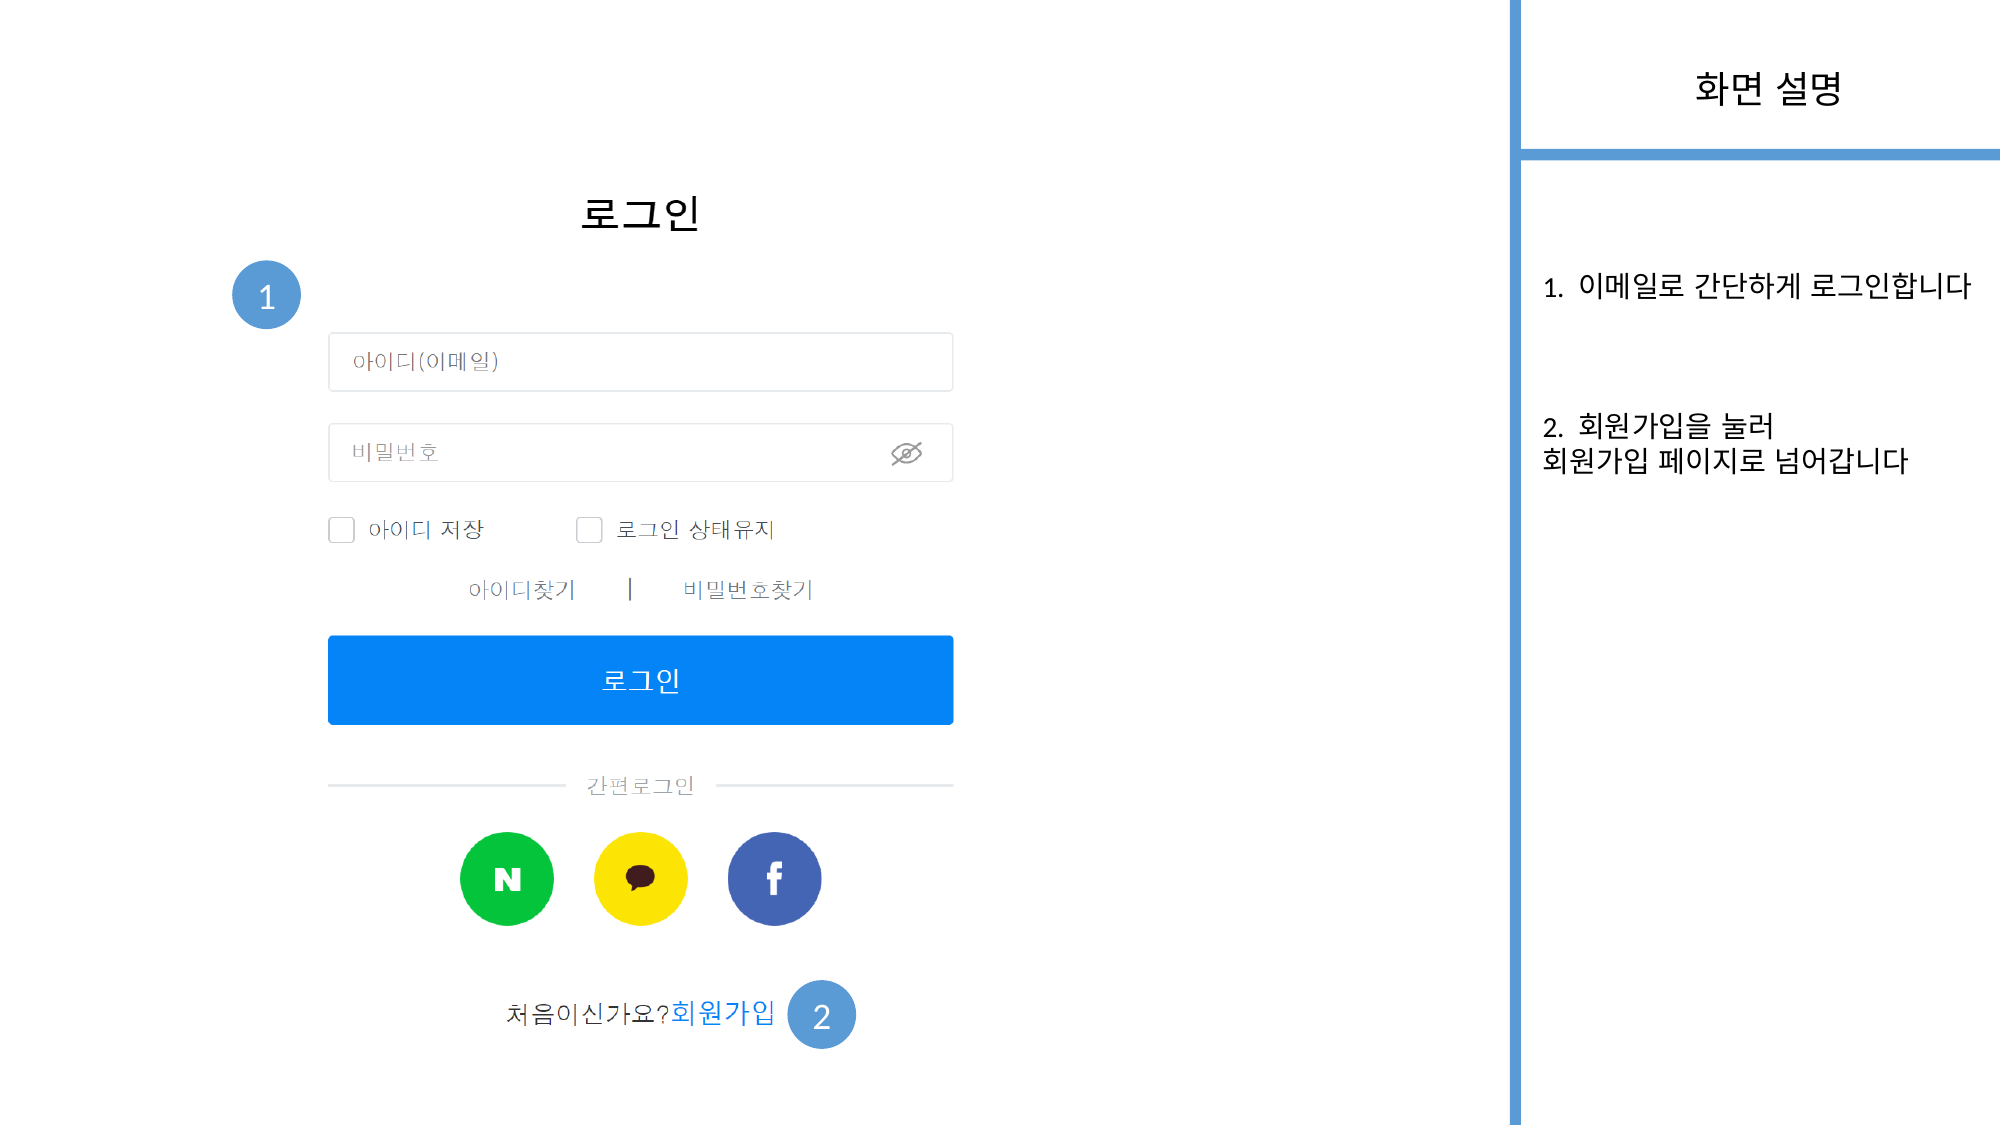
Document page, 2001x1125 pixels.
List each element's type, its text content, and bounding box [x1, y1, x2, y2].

text_box 화면 설명 [1680, 58, 1860, 118]
picture [273, 23, 1641, 1102]
text_box 1. 이메일로 간단하게 로그인합니다 2. 회원가입을 눌러 회원가입 페이지로 넘어갑니다 [1641, 261, 1988, 521]
text_box [1641, 148, 2000, 161]
text_box [1509, 1102, 1522, 1125]
text_box [1509, 0, 1522, 23]
text_box 1 [231, 259, 273, 331]
